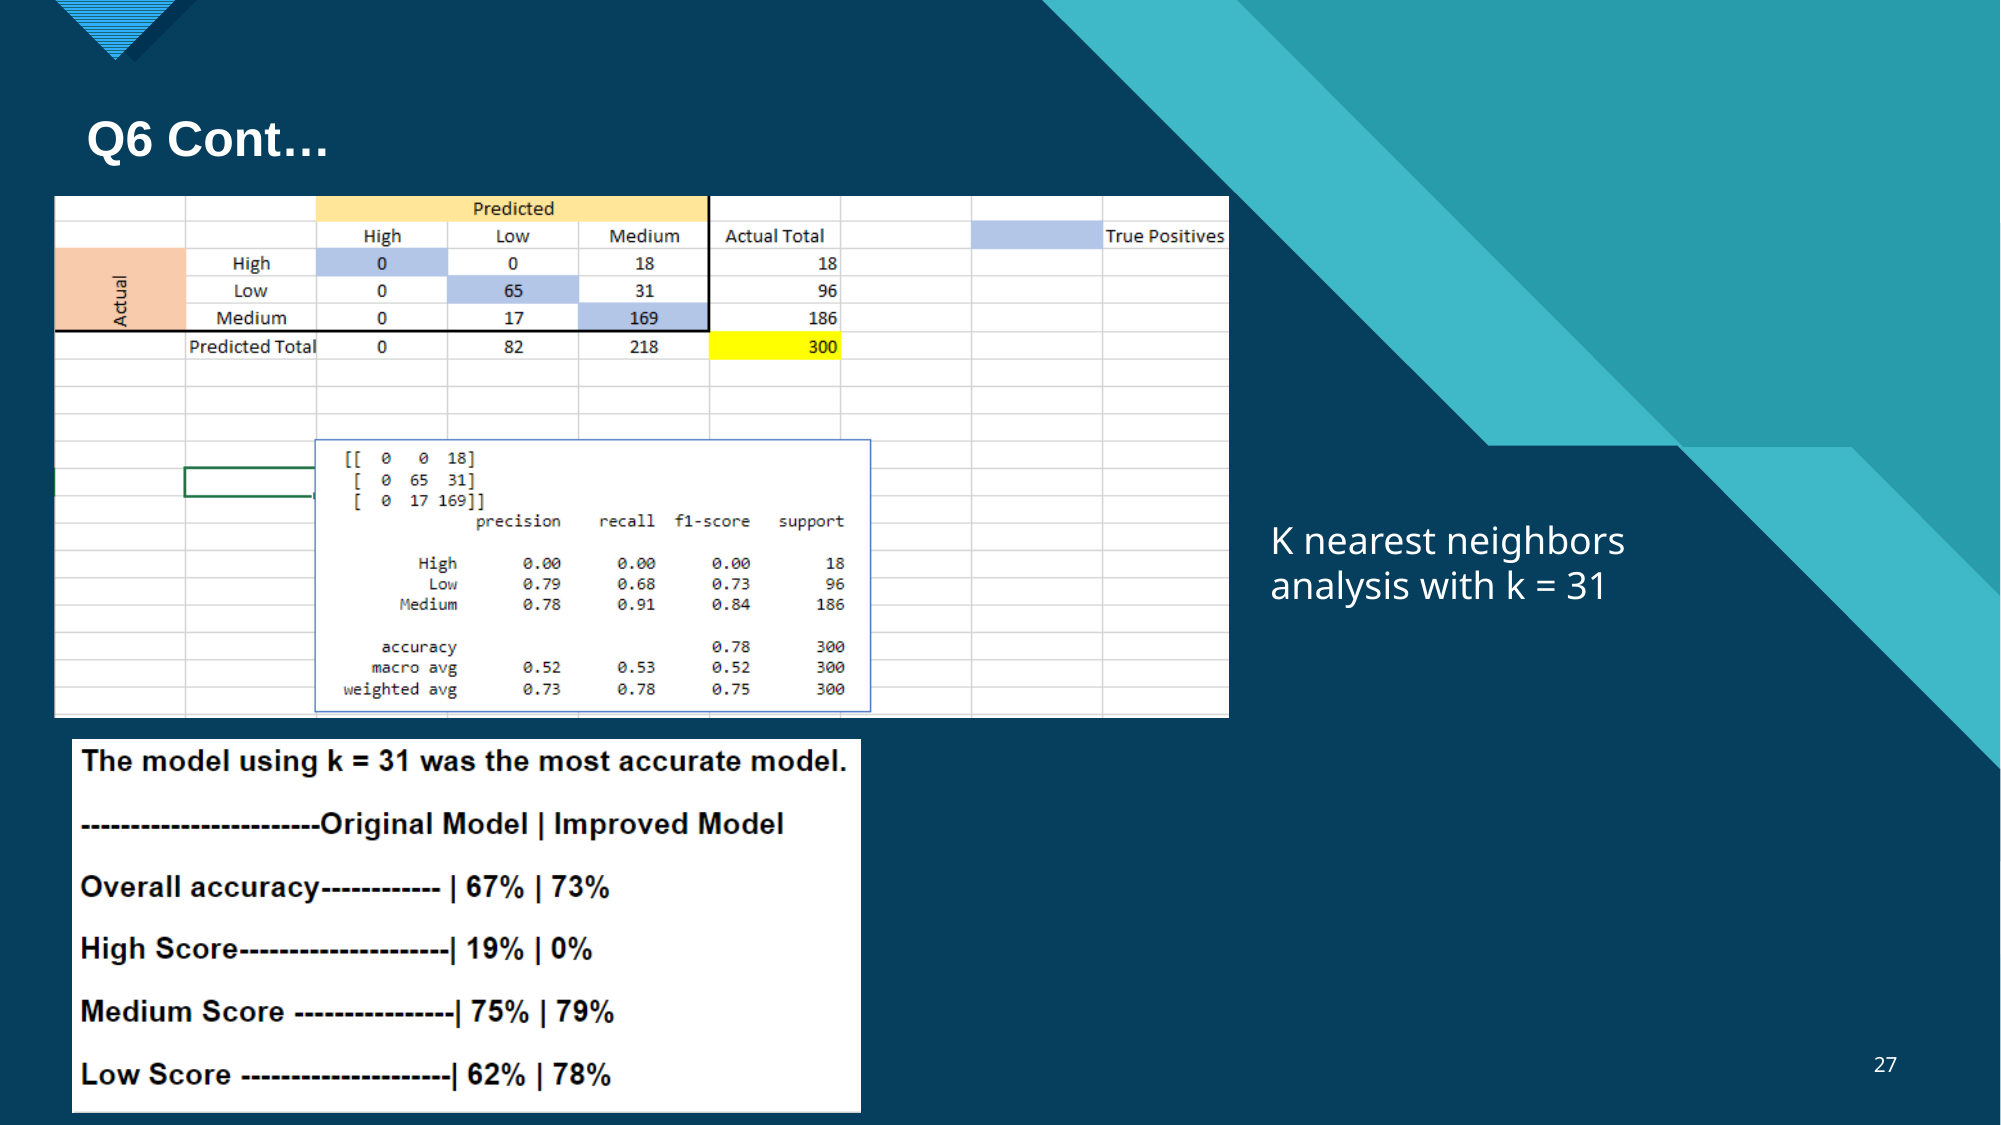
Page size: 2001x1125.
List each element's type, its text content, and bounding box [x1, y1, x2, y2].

picture [55, 197, 1228, 717]
text_box K nearest neighbors analysis with k = 31 [1255, 509, 1684, 615]
slide_number 27 [1845, 1035, 1913, 1096]
picture [73, 740, 860, 1112]
text_box Q6 Cont… [71, 98, 1701, 174]
